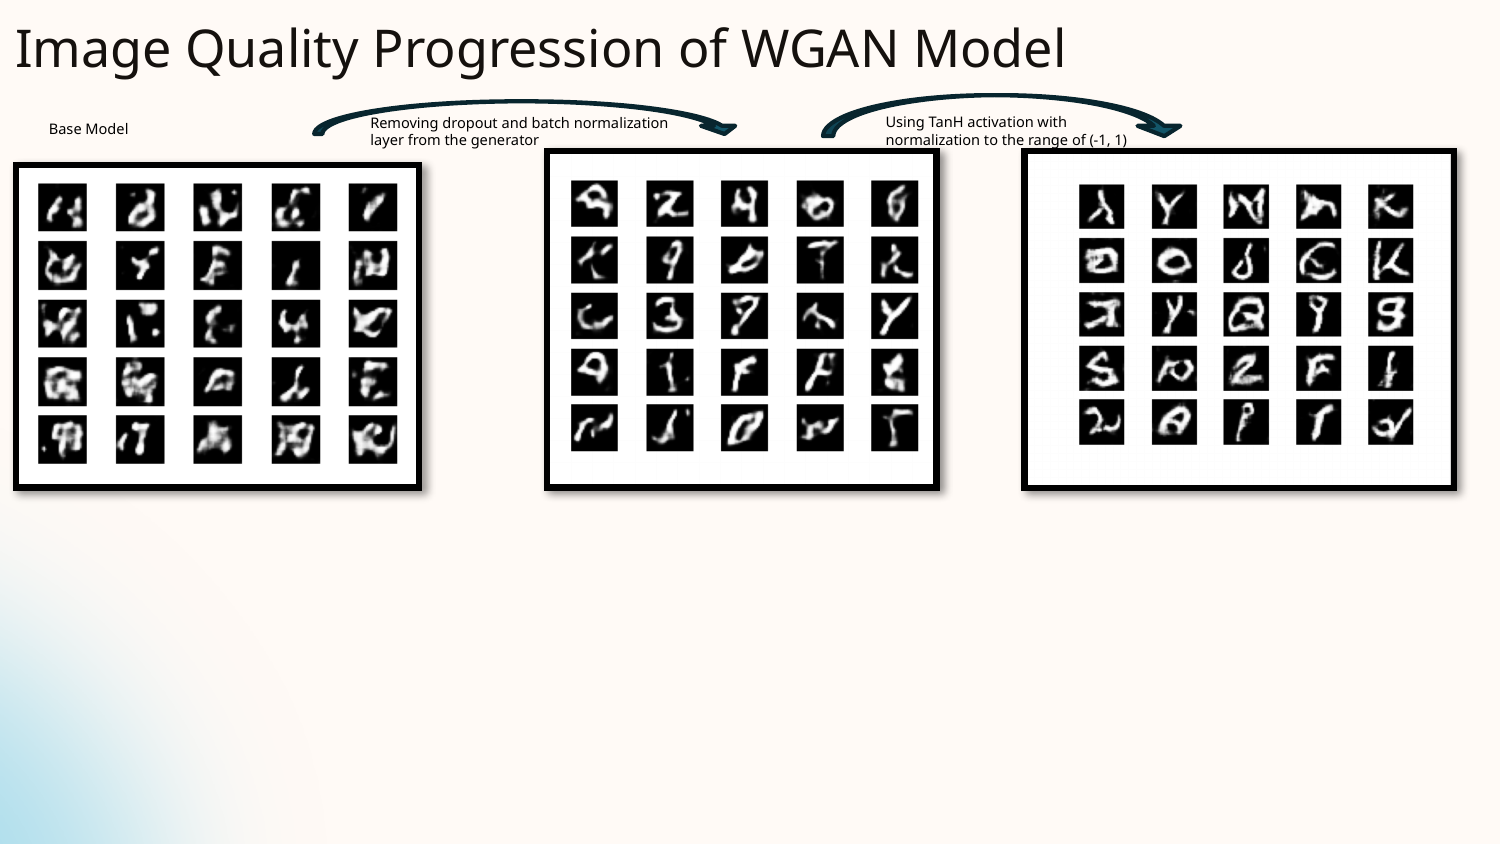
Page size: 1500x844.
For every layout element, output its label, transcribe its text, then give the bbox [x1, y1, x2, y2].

text_box Removing dropout and batch normalization layer from the generator [355, 106, 691, 157]
text_box [872, 93, 1121, 105]
text_box [1159, 119, 1183, 139]
text_box Base Model [34, 112, 275, 145]
text_box Using TanH activation with normalization to the range of (-1, 1) [870, 105, 1159, 156]
text_box [312, 112, 355, 137]
text_box [393, 99, 650, 106]
text_box [691, 112, 738, 136]
picture [549, 153, 934, 485]
text_box [820, 105, 870, 139]
picture [0, 104, 673, 844]
title Image Quality Progression of WGAN Model [0, 0, 1410, 90]
picture [1027, 153, 1451, 485]
